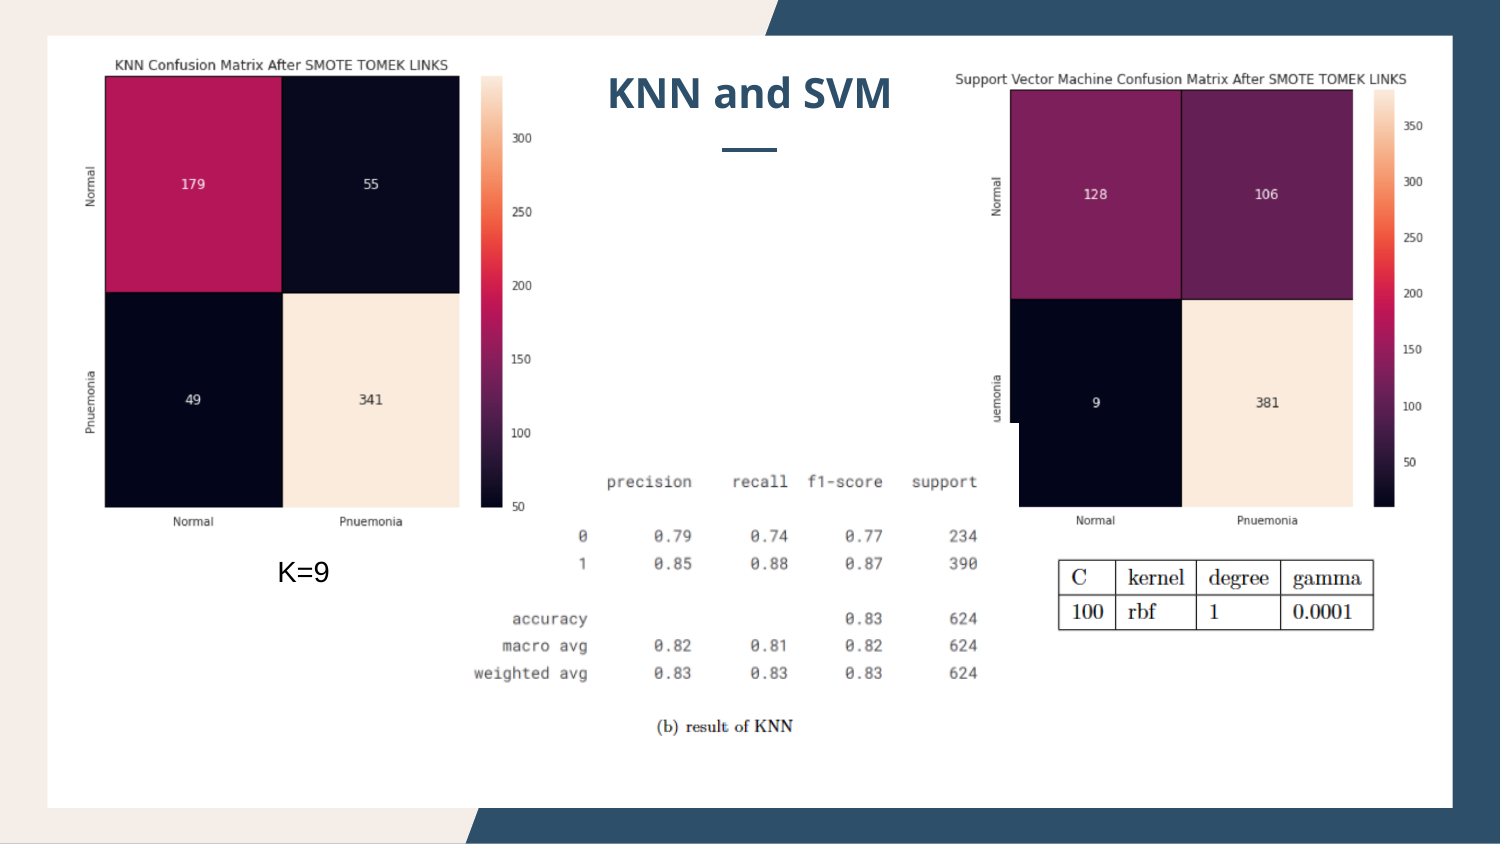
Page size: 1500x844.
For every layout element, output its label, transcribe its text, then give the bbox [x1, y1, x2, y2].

text_box K=9 [177, 545, 429, 596]
picture [1040, 545, 1390, 636]
text_box KNN and SVM [588, 59, 912, 124]
picture [74, 46, 1432, 743]
